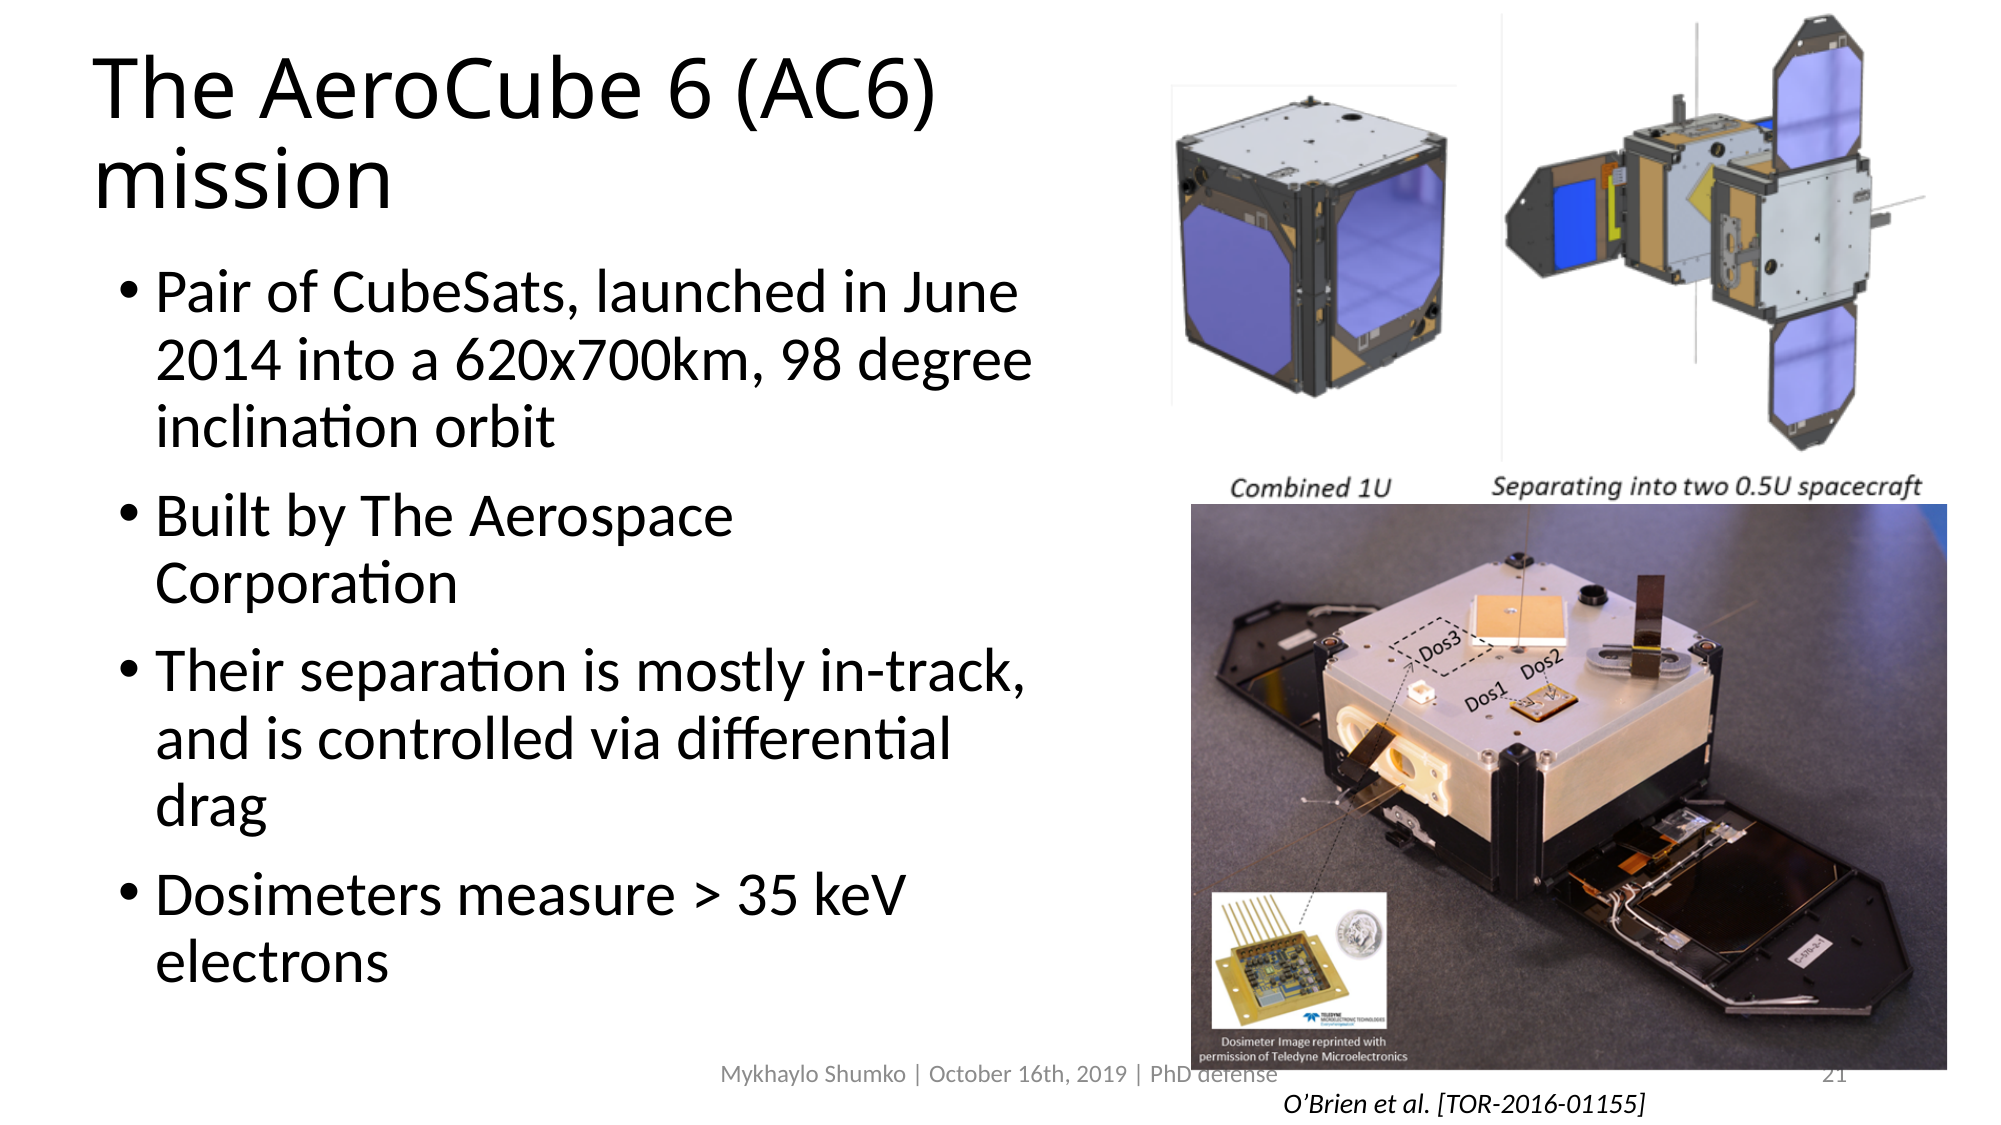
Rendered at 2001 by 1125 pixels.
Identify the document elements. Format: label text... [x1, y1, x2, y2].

list Pair of CubeSats, launched in June 2014 into a 620x700km, 98 degree inclination orbit Built by The Aerospace Corporation Their separation is mostly in-track, and is controlled via differential drag Dosimeters measure > 35 keV electrons [103, 251, 1059, 1079]
text_box O’Brien et al. [TOR-2016-01155] [1268, 1078, 1662, 1125]
picture [1191, 504, 1948, 1073]
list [1154, 6, 1934, 505]
footer Mykhaylo Shumko | October 16th, 2019 | PhD defense [662, 1042, 1338, 1103]
slide_number 21 [1412, 1073, 1863, 1103]
title The AeroCube 6 (AC6) mission [78, 27, 1154, 246]
